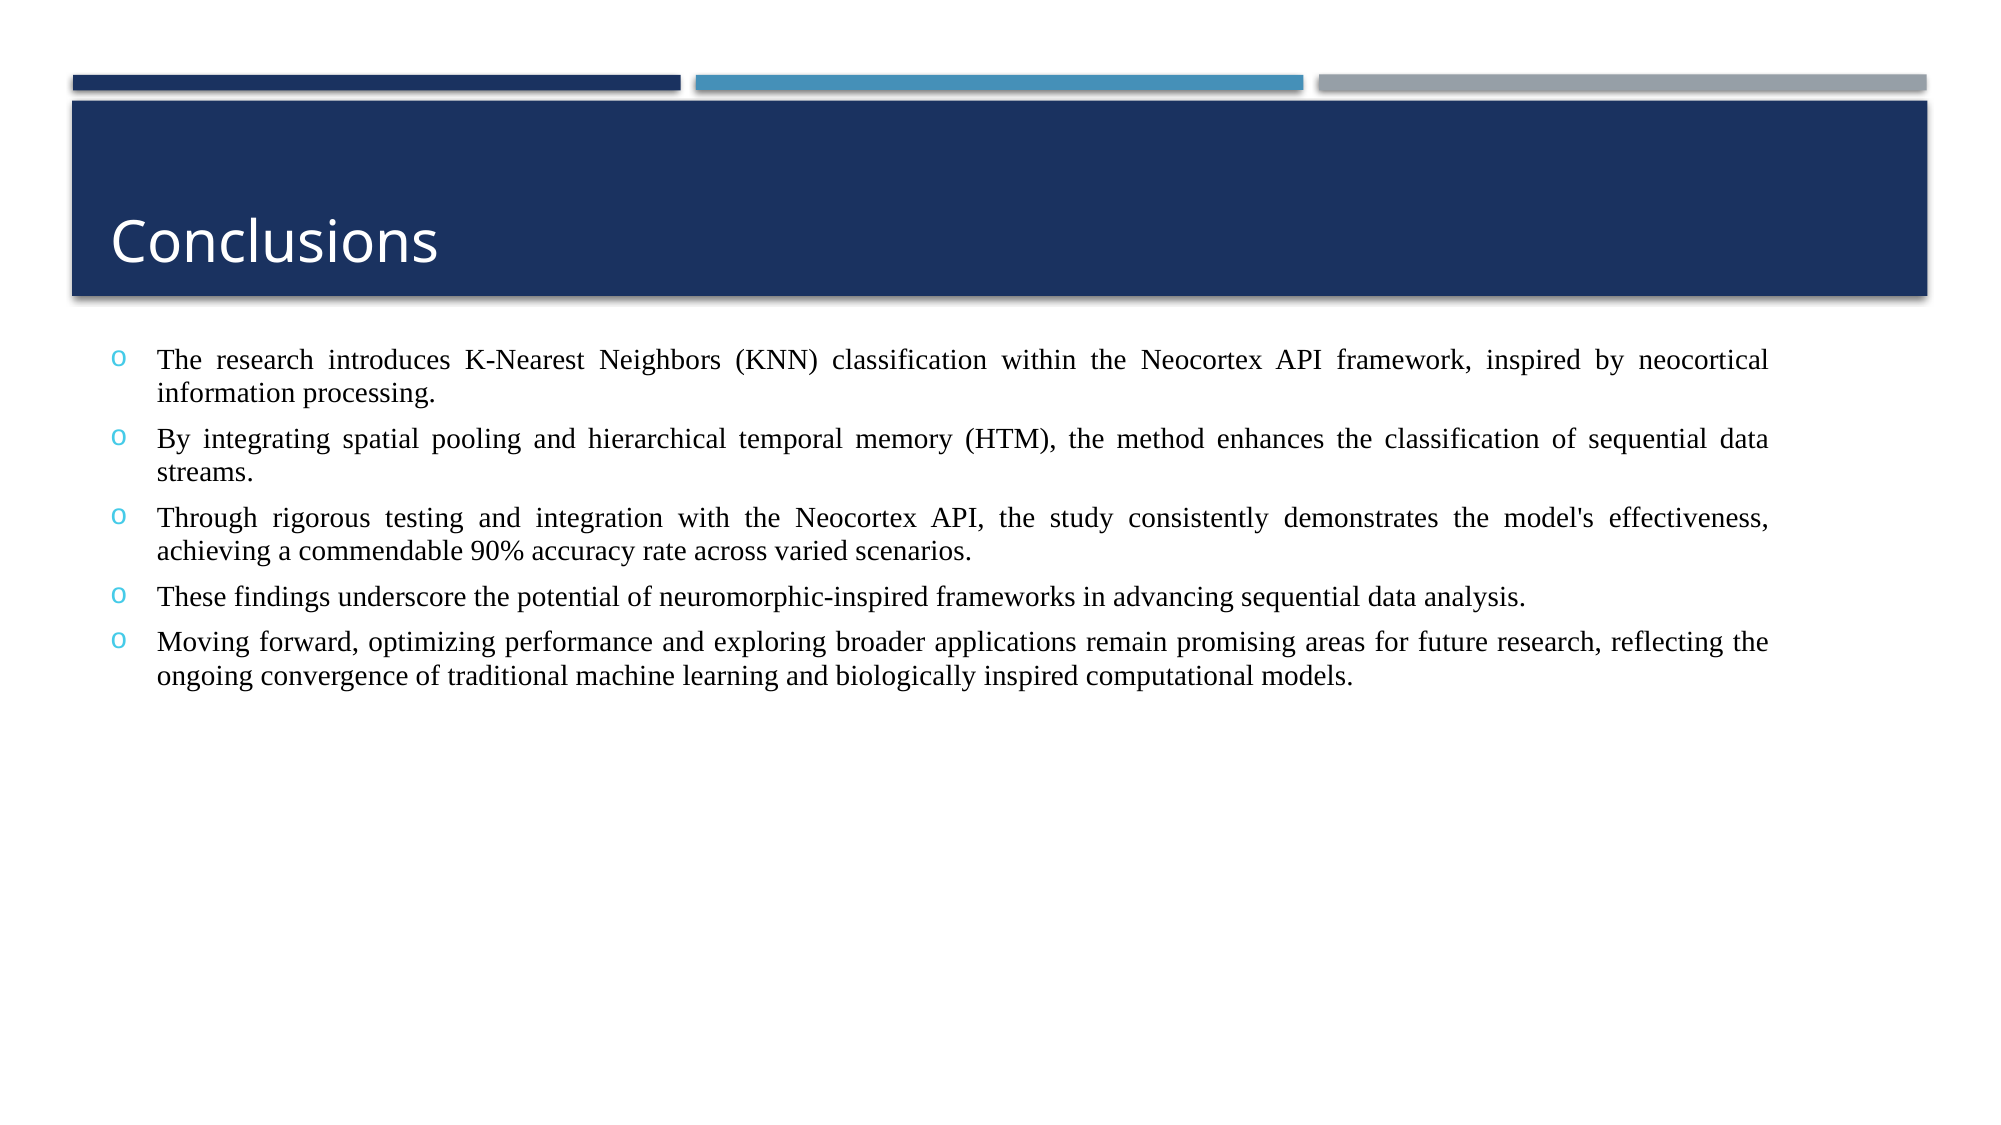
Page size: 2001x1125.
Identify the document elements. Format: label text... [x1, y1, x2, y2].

title Conclusions [95, 115, 1905, 282]
text_box The research introduces K-Nearest Neighbors (KNN) classification within the Neocortex API framework, inspired by neocortical information processing. By integrating spatial pooling and hierarchical temporal memory (HTM), the method enhances the classification of sequential data streams. Through rigorous testing and integration with the Neocortex API, the study consistently demonstrates the model's effectiveness, achieving a commendable 90% accuracy rate across varied scenarios. These findings underscore the potential of neuromorphic-inspired frameworks in advancing sequential data analysis. Moving forward, optimizing performance and exploring broader applications remain promising areas for future research, reflecting the ongoing convergence of traditional machine learning and biologically inspired computational models. [95, 335, 1786, 700]
